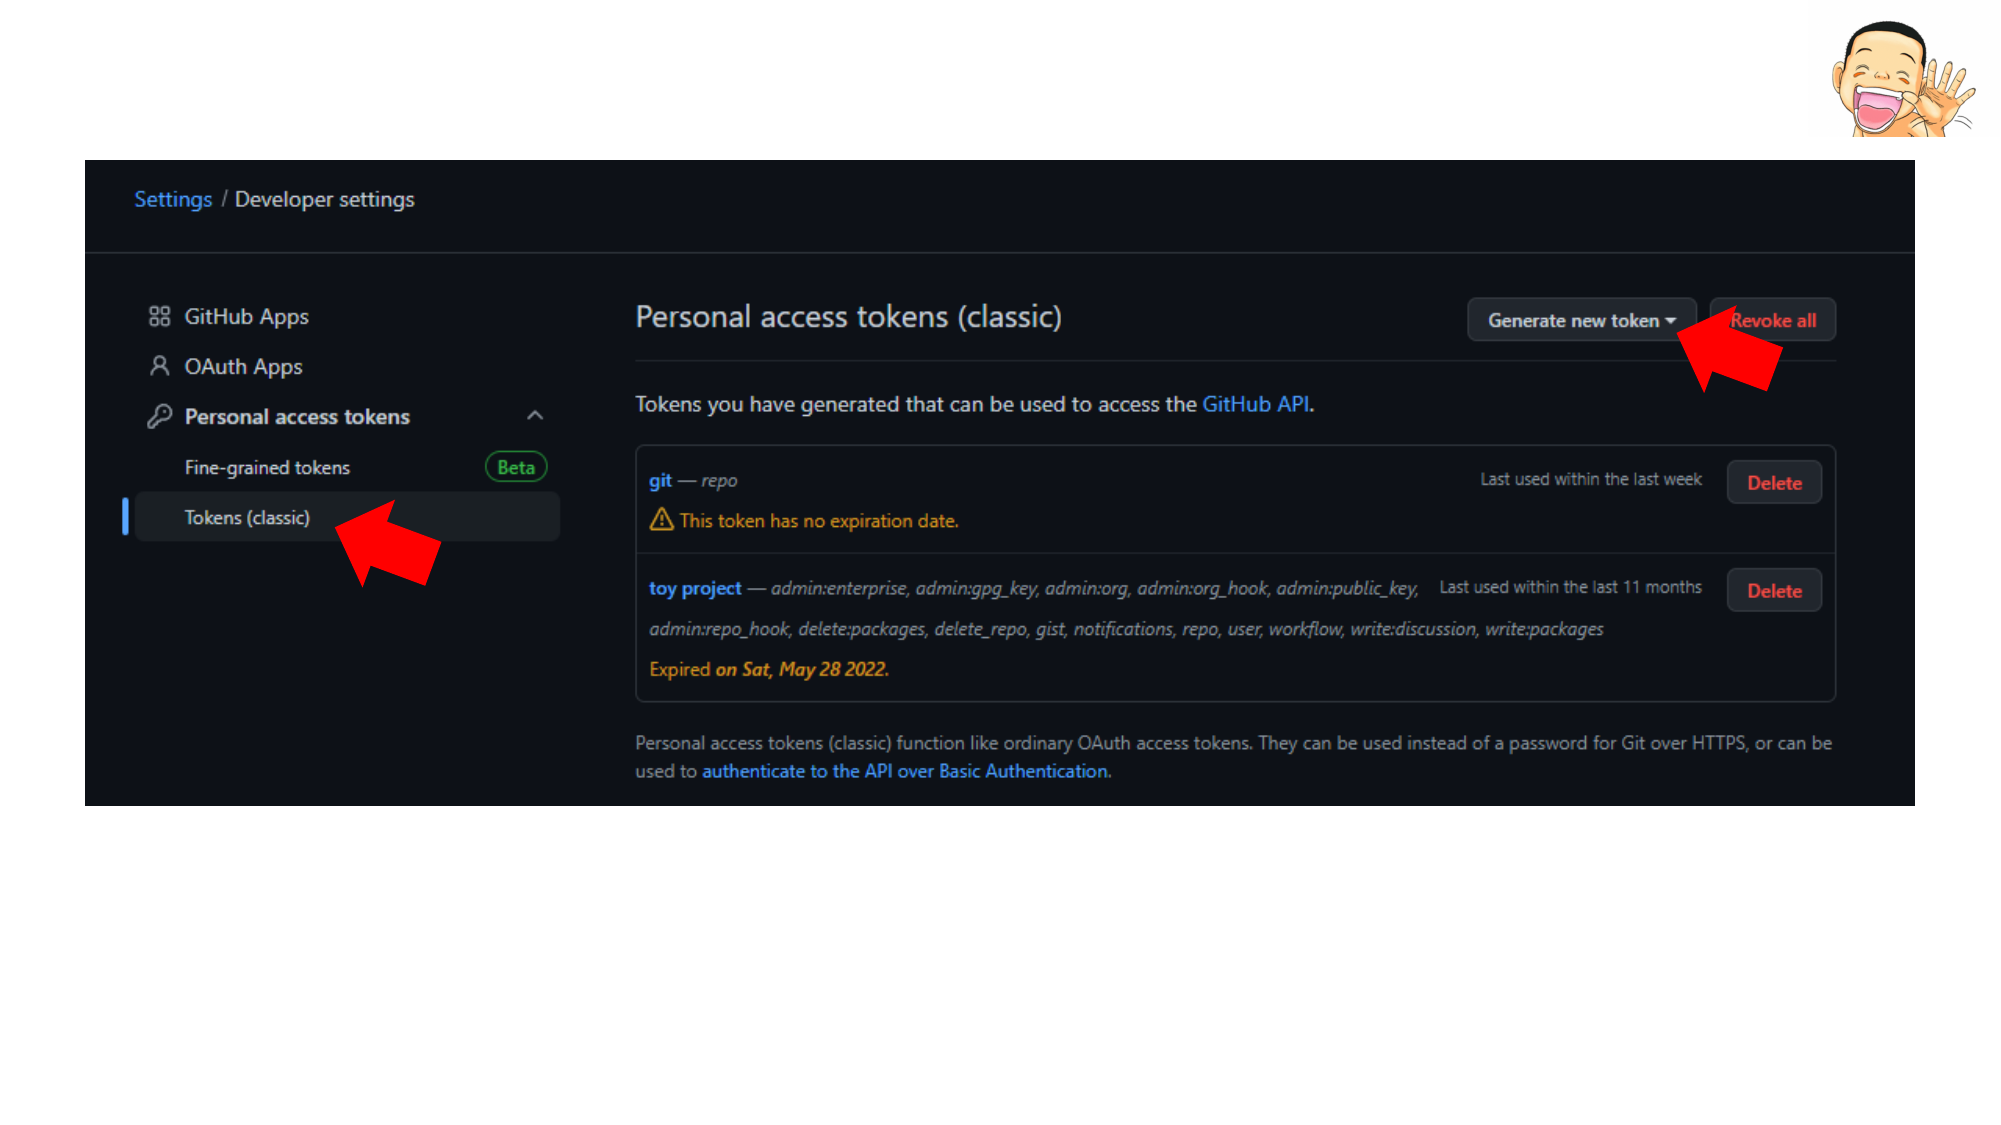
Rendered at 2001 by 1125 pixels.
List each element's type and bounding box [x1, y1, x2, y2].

picture [85, 160, 1915, 807]
picture [1808, 0, 2000, 137]
